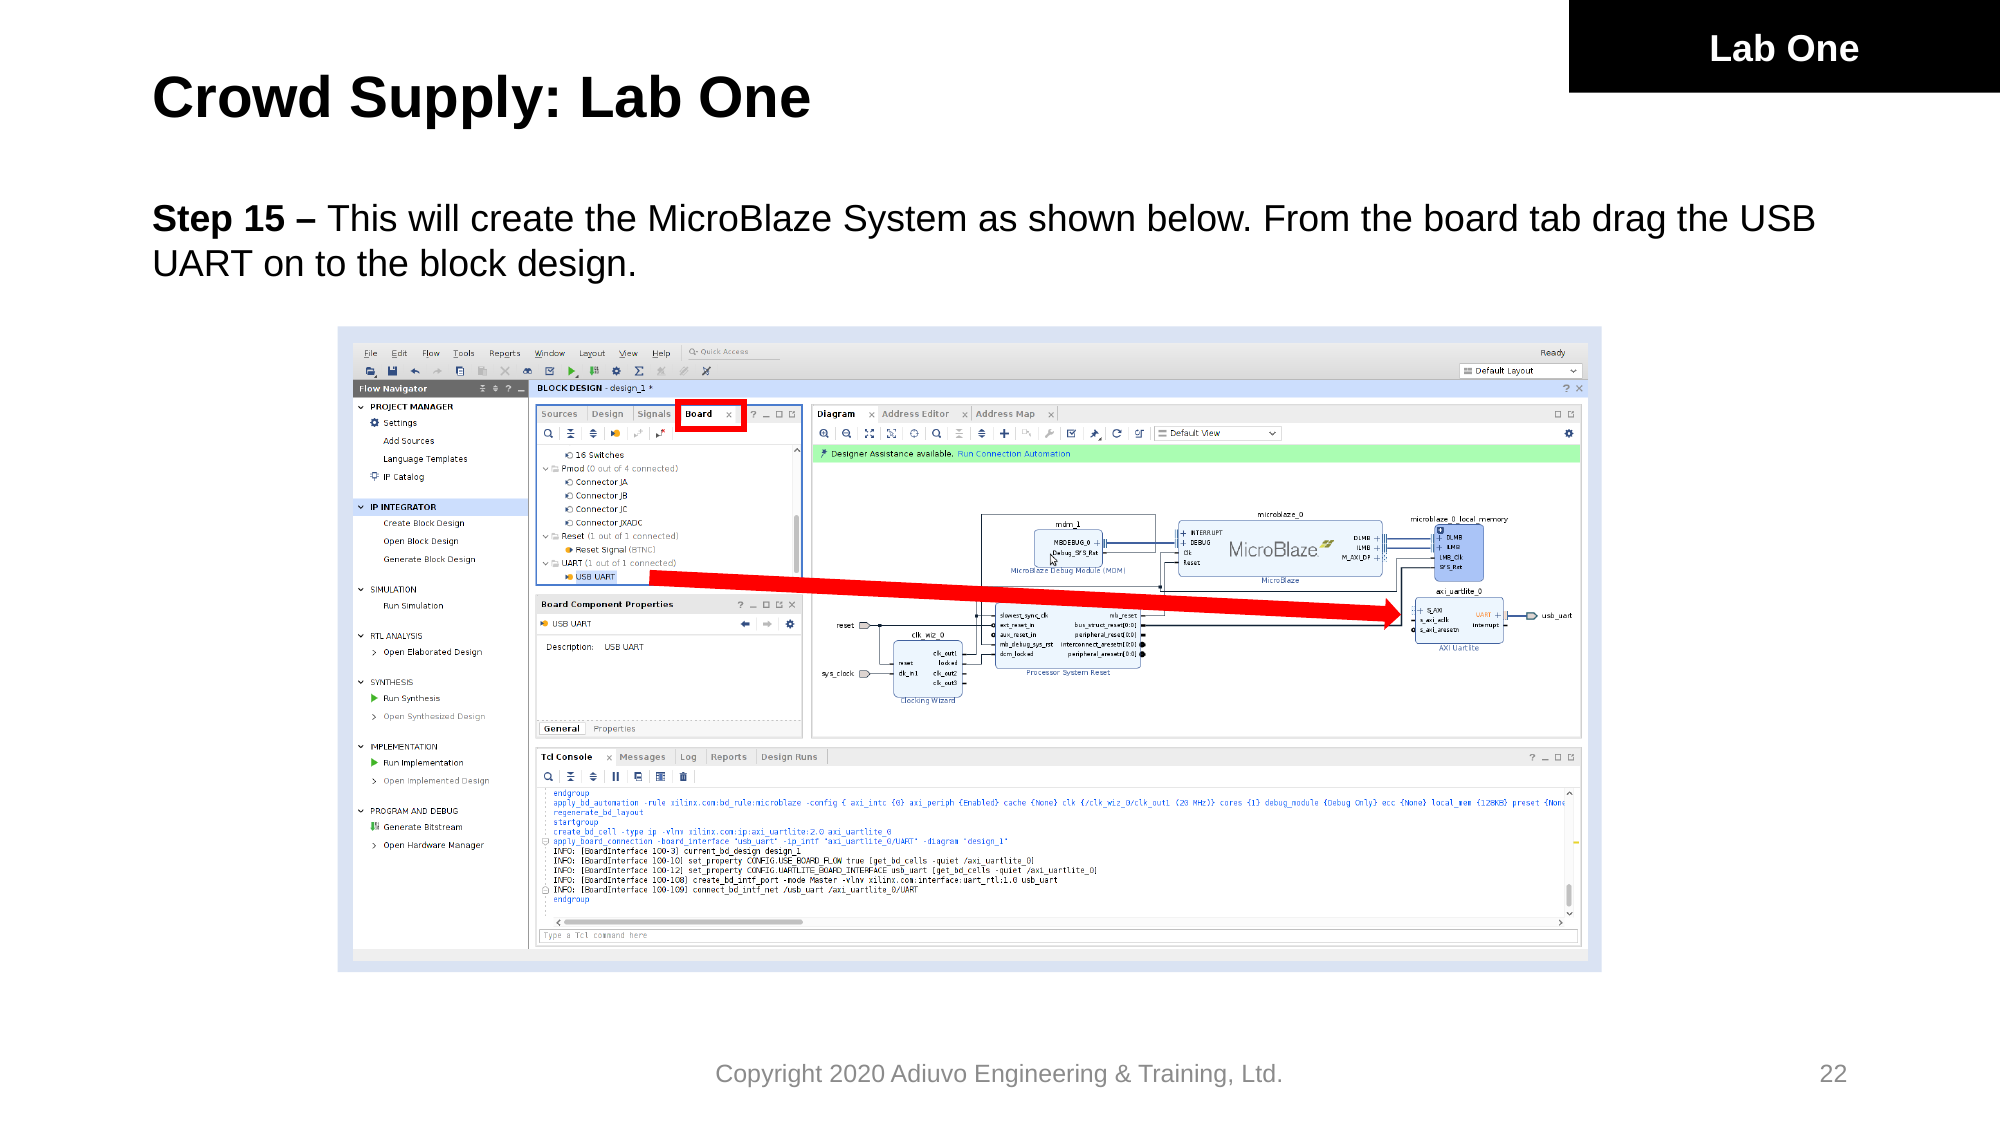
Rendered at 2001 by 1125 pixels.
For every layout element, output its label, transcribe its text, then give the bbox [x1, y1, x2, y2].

picture [353, 343, 1588, 961]
text_box Lab One [1568, 0, 2000, 94]
title Crowd Supply: Lab One [137, 59, 1863, 153]
footer Copyright 2020 Adiuvo Engineering & Training, Ltd. [662, 1042, 1338, 1103]
slide_number 22 [1412, 1042, 1863, 1103]
text_box [336, 325, 1603, 973]
text_box Step 15 – This will create the MicroBlaze System as shown below. From the board tab drag the USB UART on to the block design. [137, 186, 1863, 292]
